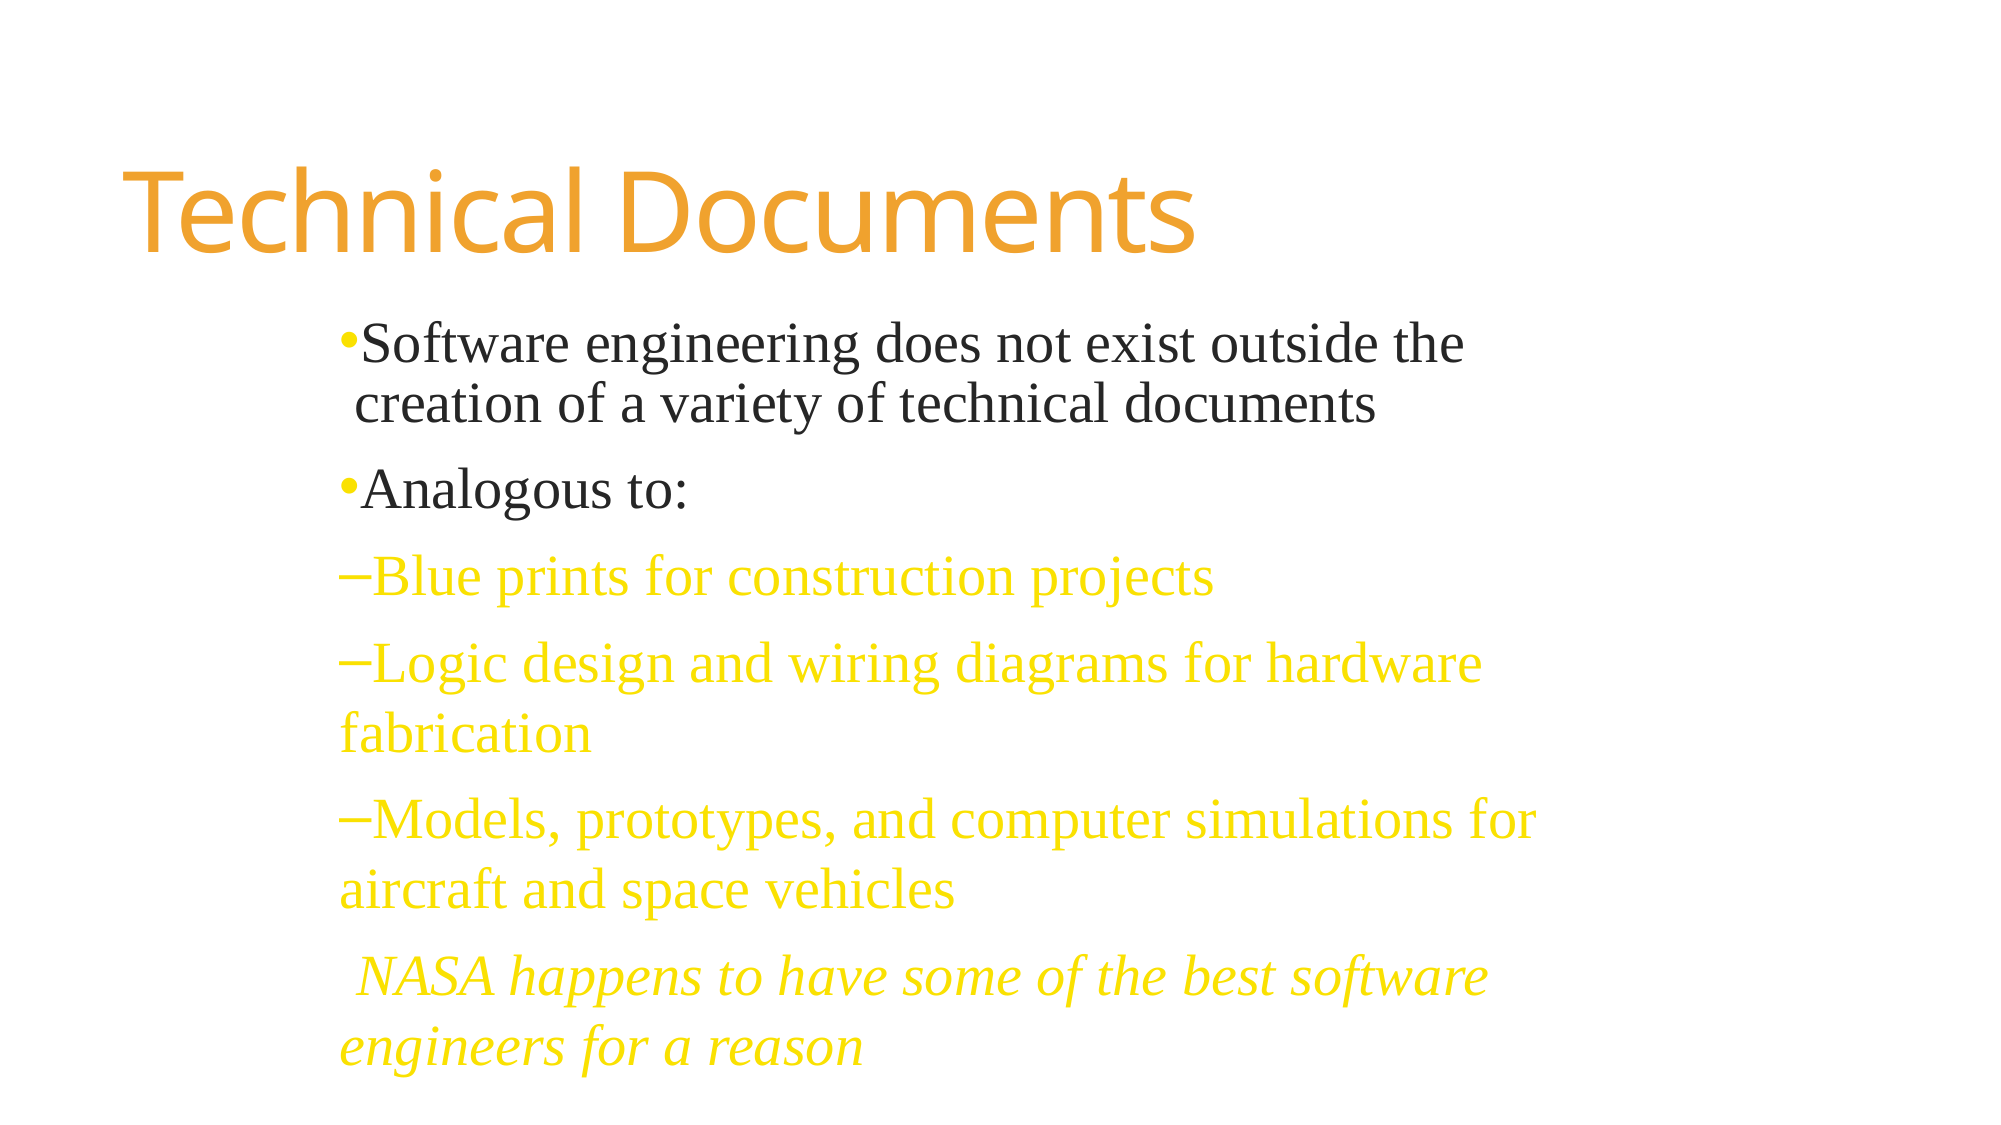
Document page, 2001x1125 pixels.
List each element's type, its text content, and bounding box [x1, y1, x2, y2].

title Technical Documents [107, 116, 1875, 320]
list Software engineering does not exist outside the creation of a variety of technical documents Analogous to: Blue prints for construction projects Logic design and wiring diagrams for hardware fabrication Models, prototypes, and computer simulations for aircraft and space vehicles NASA happens to have some of the best software engineers for a reason [324, 307, 1675, 1085]
